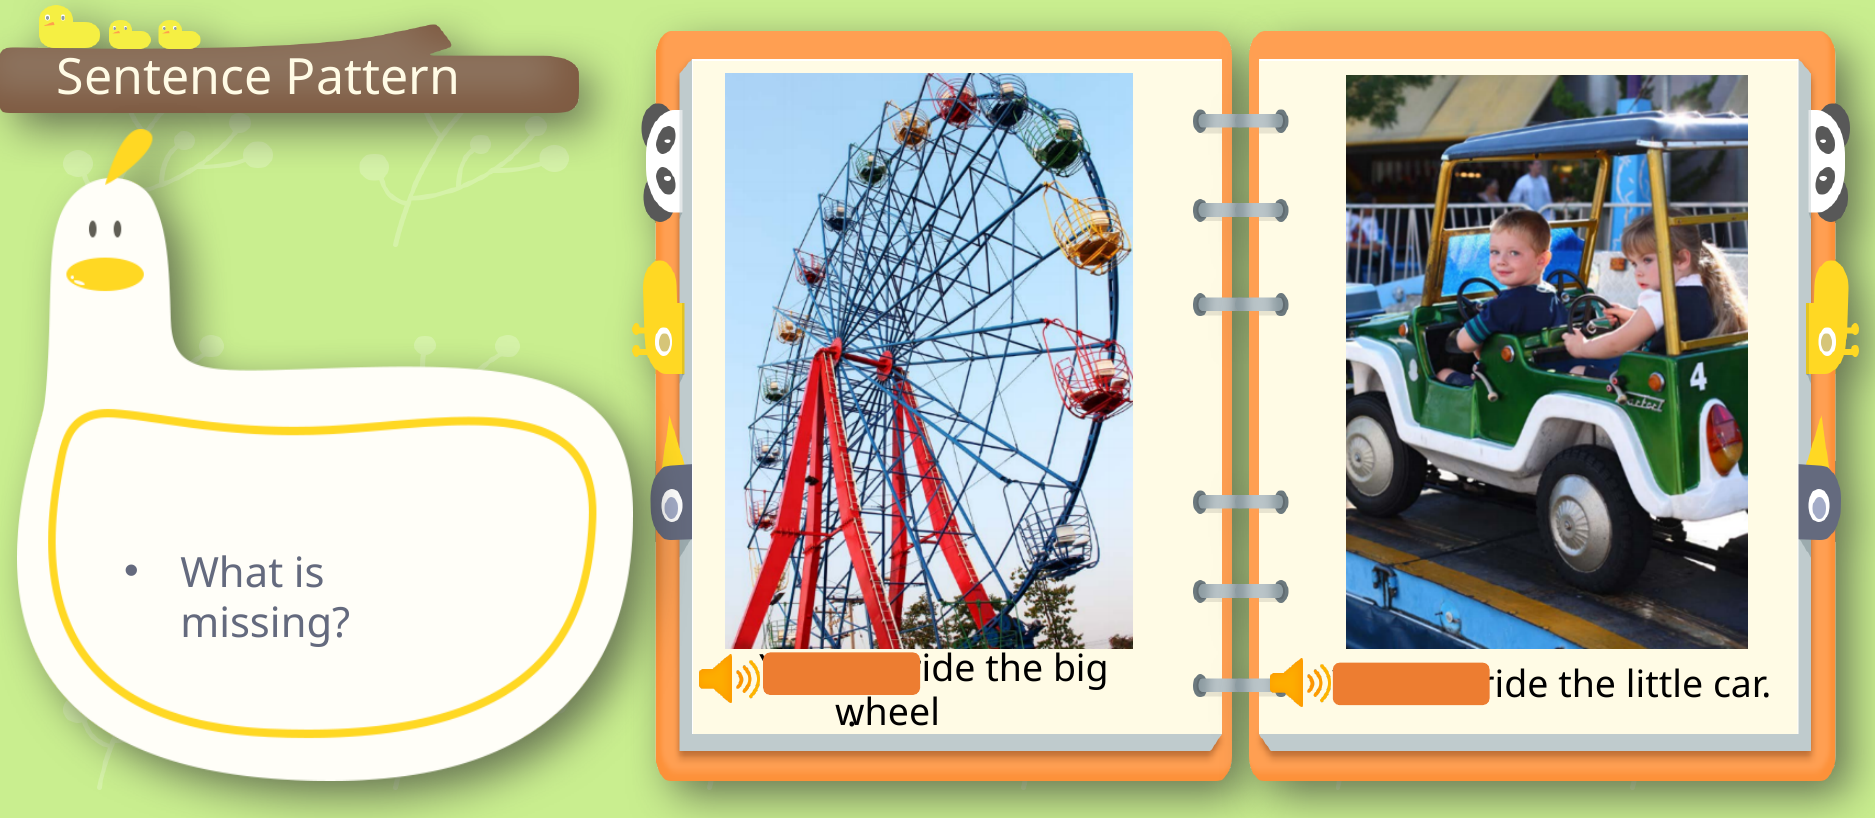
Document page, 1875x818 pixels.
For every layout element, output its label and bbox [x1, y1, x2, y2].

text_box [1235, 31, 1859, 781]
picture [0, 0, 1875, 818]
